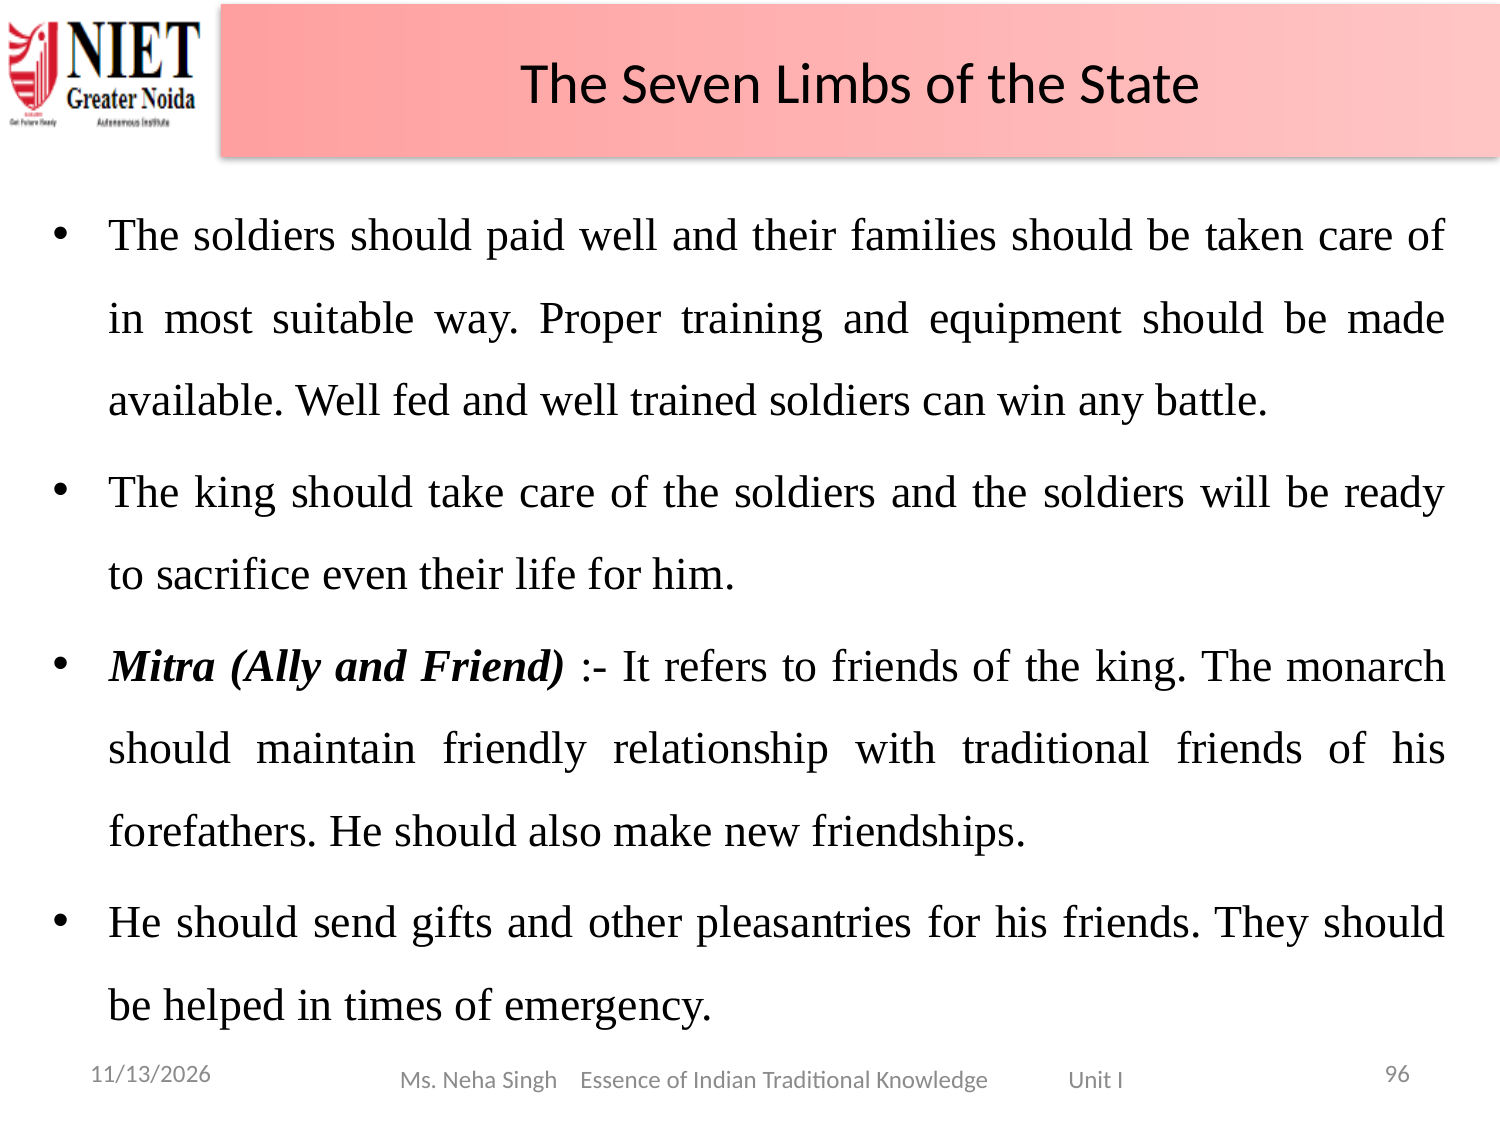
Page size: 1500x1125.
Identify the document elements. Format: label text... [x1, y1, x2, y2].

text_box The Seven Limbs of the State [220, 4, 1500, 157]
picture [0, 0, 213, 151]
slide_number 96 [1074, 1042, 1425, 1103]
footer Ms. Neha Singh Essence of Indian Traditional Knowledge Unit I [237, 1042, 1288, 1115]
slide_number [75, 1042, 237, 1103]
list The soldiers should paid well and their families should be taken care of in most suitable way. Proper training and equipment should be made available. Well fed and well trained soldiers can win any battle. The king should take care of the soldiers and the soldiers will be ready to sacrifice even their life for him. Mitra (Ally and Friend) :- It refers to friends of the king. The monarch should maintain friendly relationship with traditional friends of his forefathers. He should also make new friendships. He should send gifts and other pleasantries for his friends. They should be helped in times of emergency. [37, 169, 1463, 1043]
